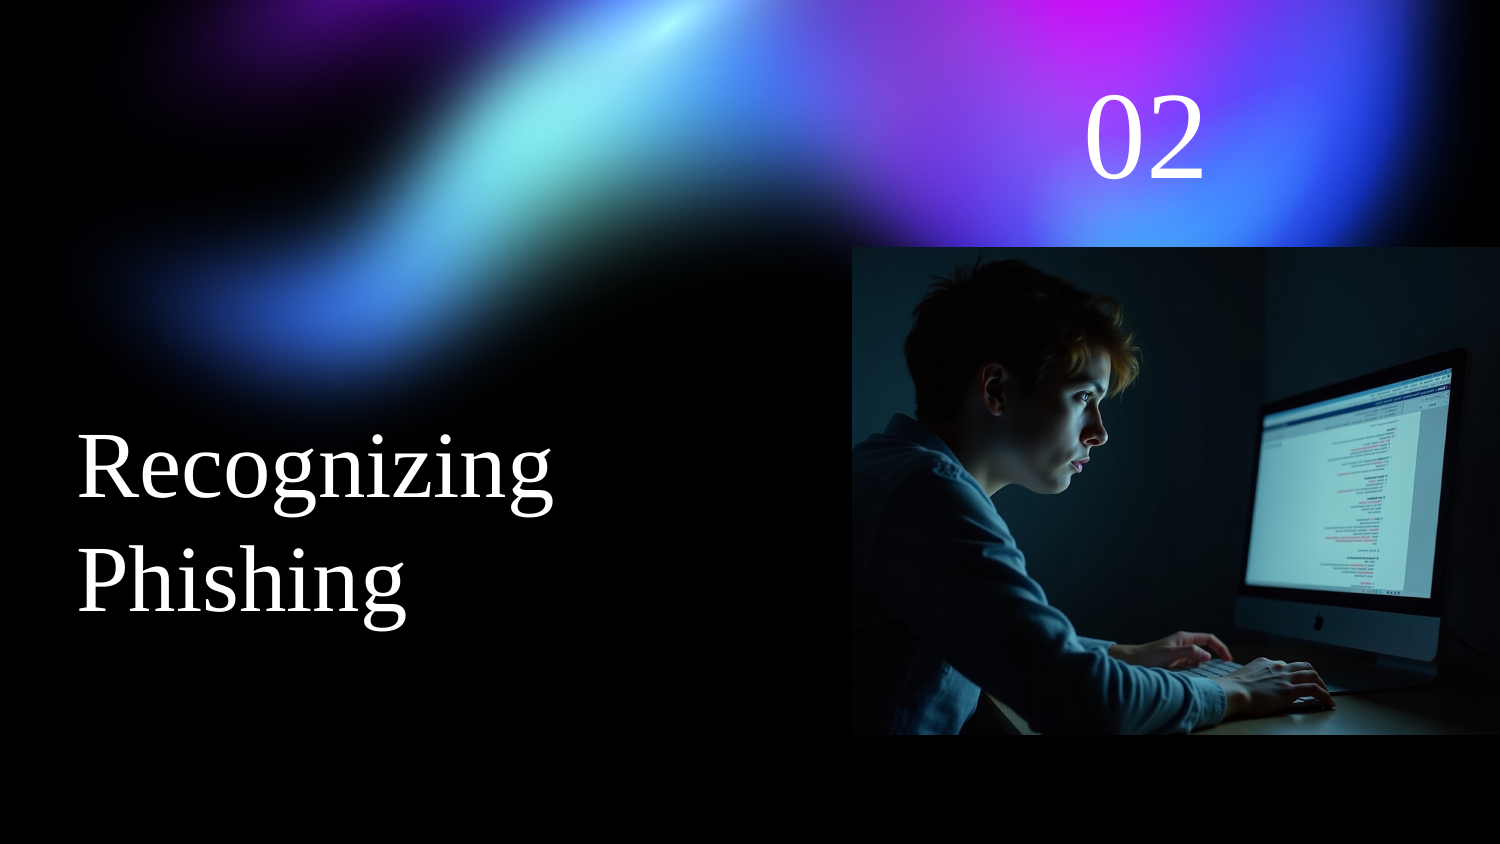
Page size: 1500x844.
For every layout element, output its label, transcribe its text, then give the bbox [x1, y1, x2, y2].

picture [0, 0, 1500, 844]
title Recognizing Phishing [60, 385, 847, 646]
title 02 [1042, 24, 1250, 233]
